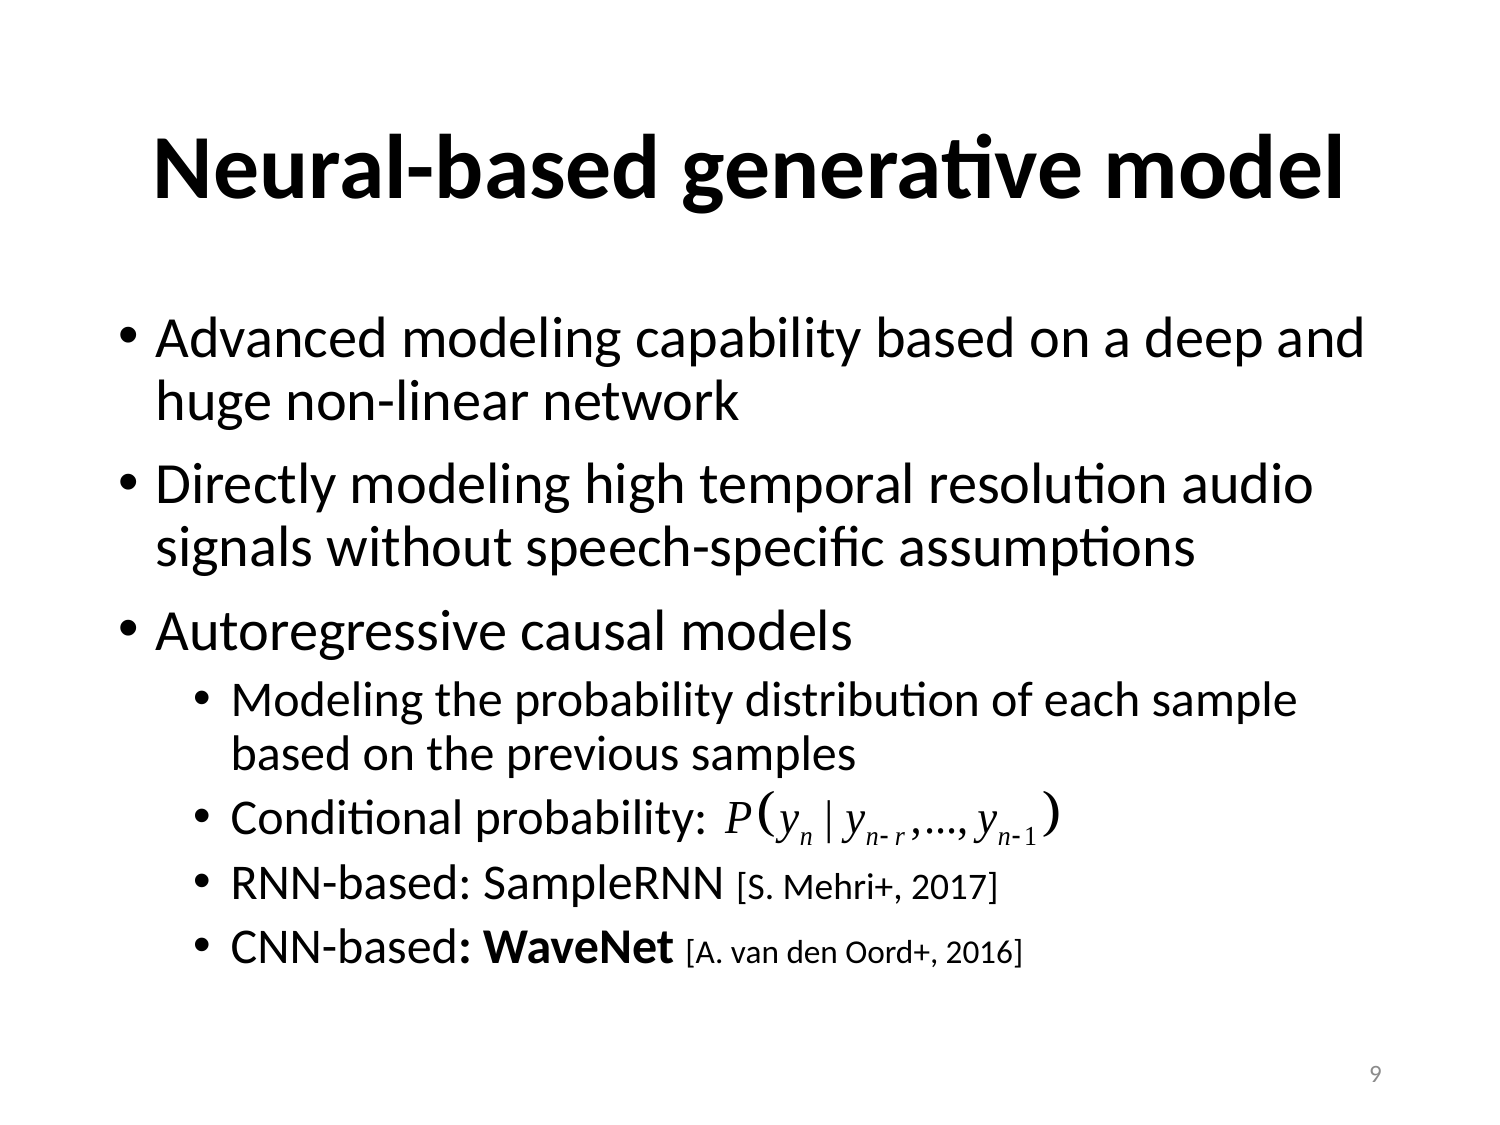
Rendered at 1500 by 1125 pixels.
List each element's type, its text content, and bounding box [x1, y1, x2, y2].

title Neural-based generative model [103, 59, 1397, 278]
list Advanced modeling capability based on a deep and huge non-linear network Directly modeling high temporal resolution audio signals without speech-specific assumptions Autoregressive causal models Modeling the probability distribution of each sample based on the previous samples Conditional probability: RNN-based: SampleRNN [S. Mehri+, 2017] CNN-based: WaveNet [A. van den Oord+, 2016] [103, 299, 1397, 1014]
slide_number 8 [1059, 1042, 1397, 1103]
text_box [720, 788, 1060, 855]
